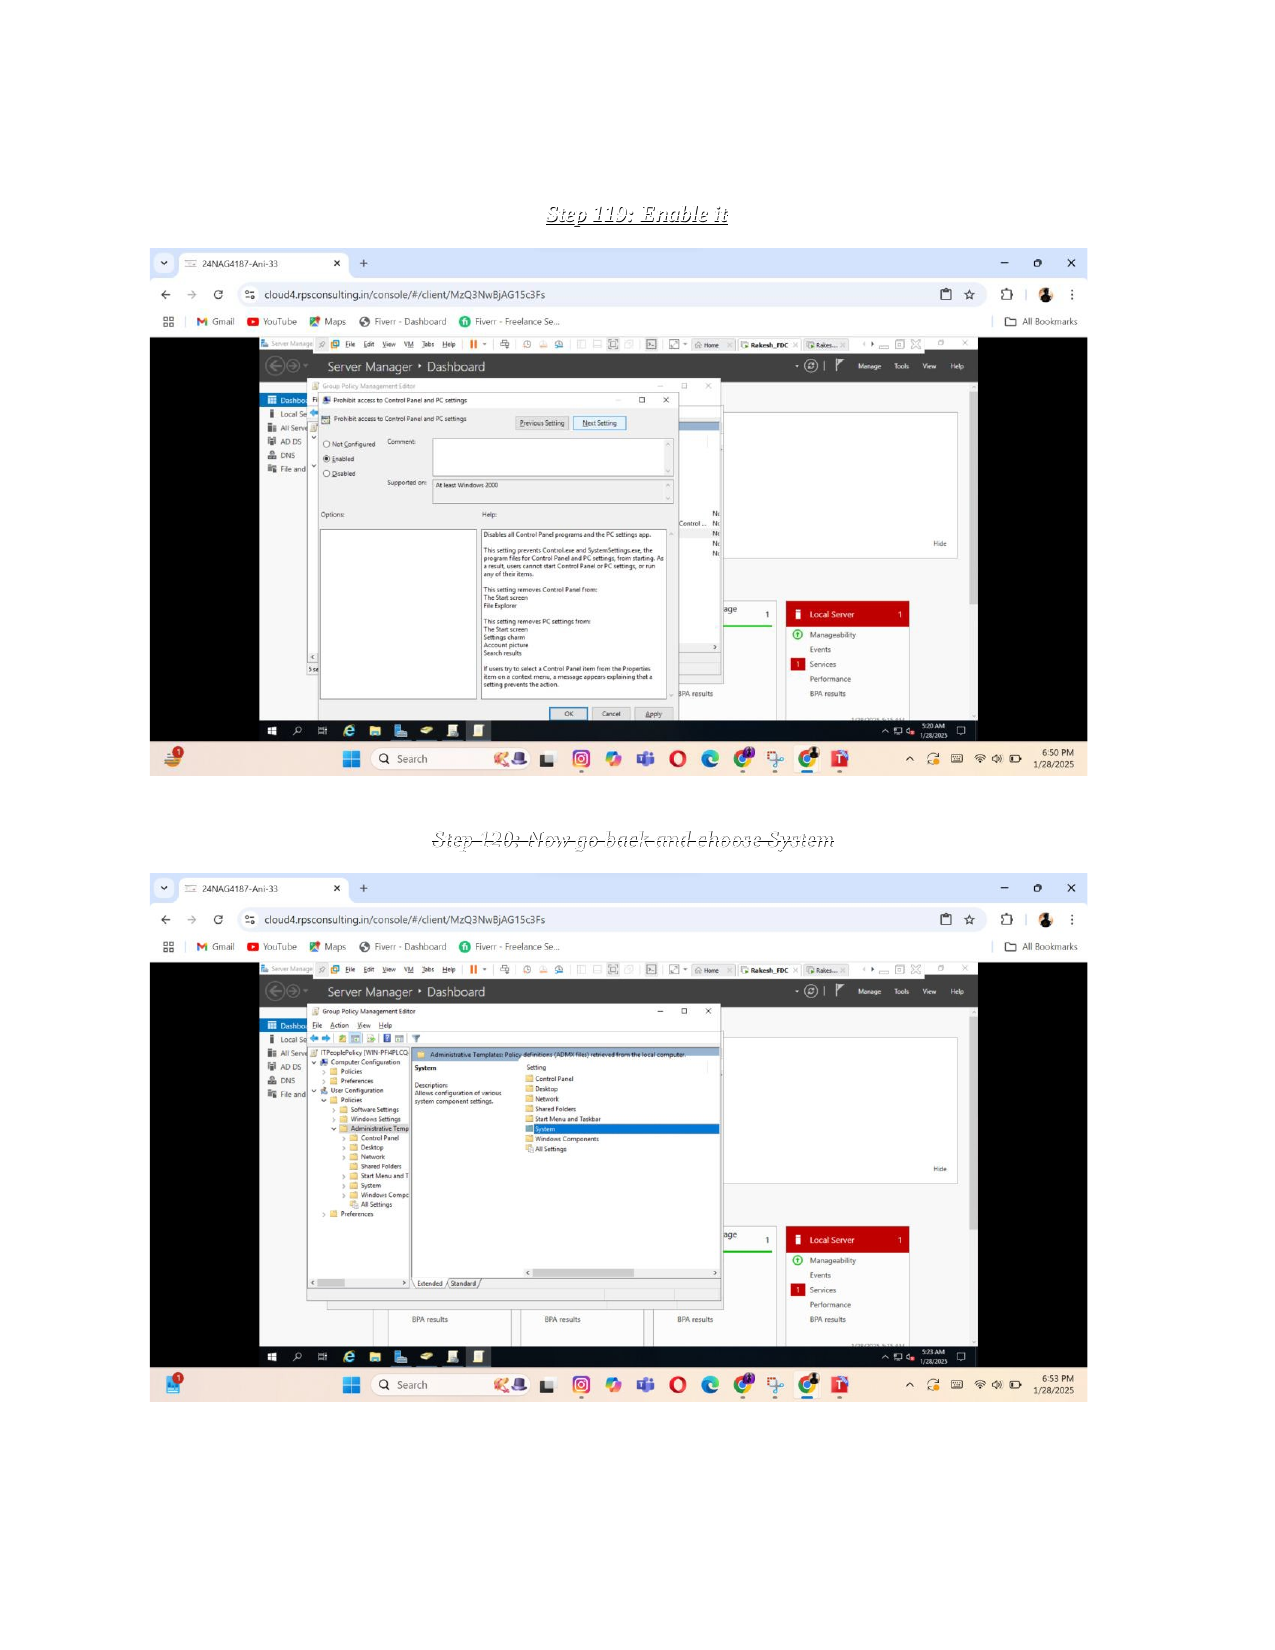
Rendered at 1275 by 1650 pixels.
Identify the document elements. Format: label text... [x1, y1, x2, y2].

text_box Step 119: Enable it [543, 198, 732, 227]
text_box [150, 248, 1088, 776]
text_box Step 120: Now go back and choose System [429, 824, 846, 852]
text_box [150, 873, 1088, 1402]
